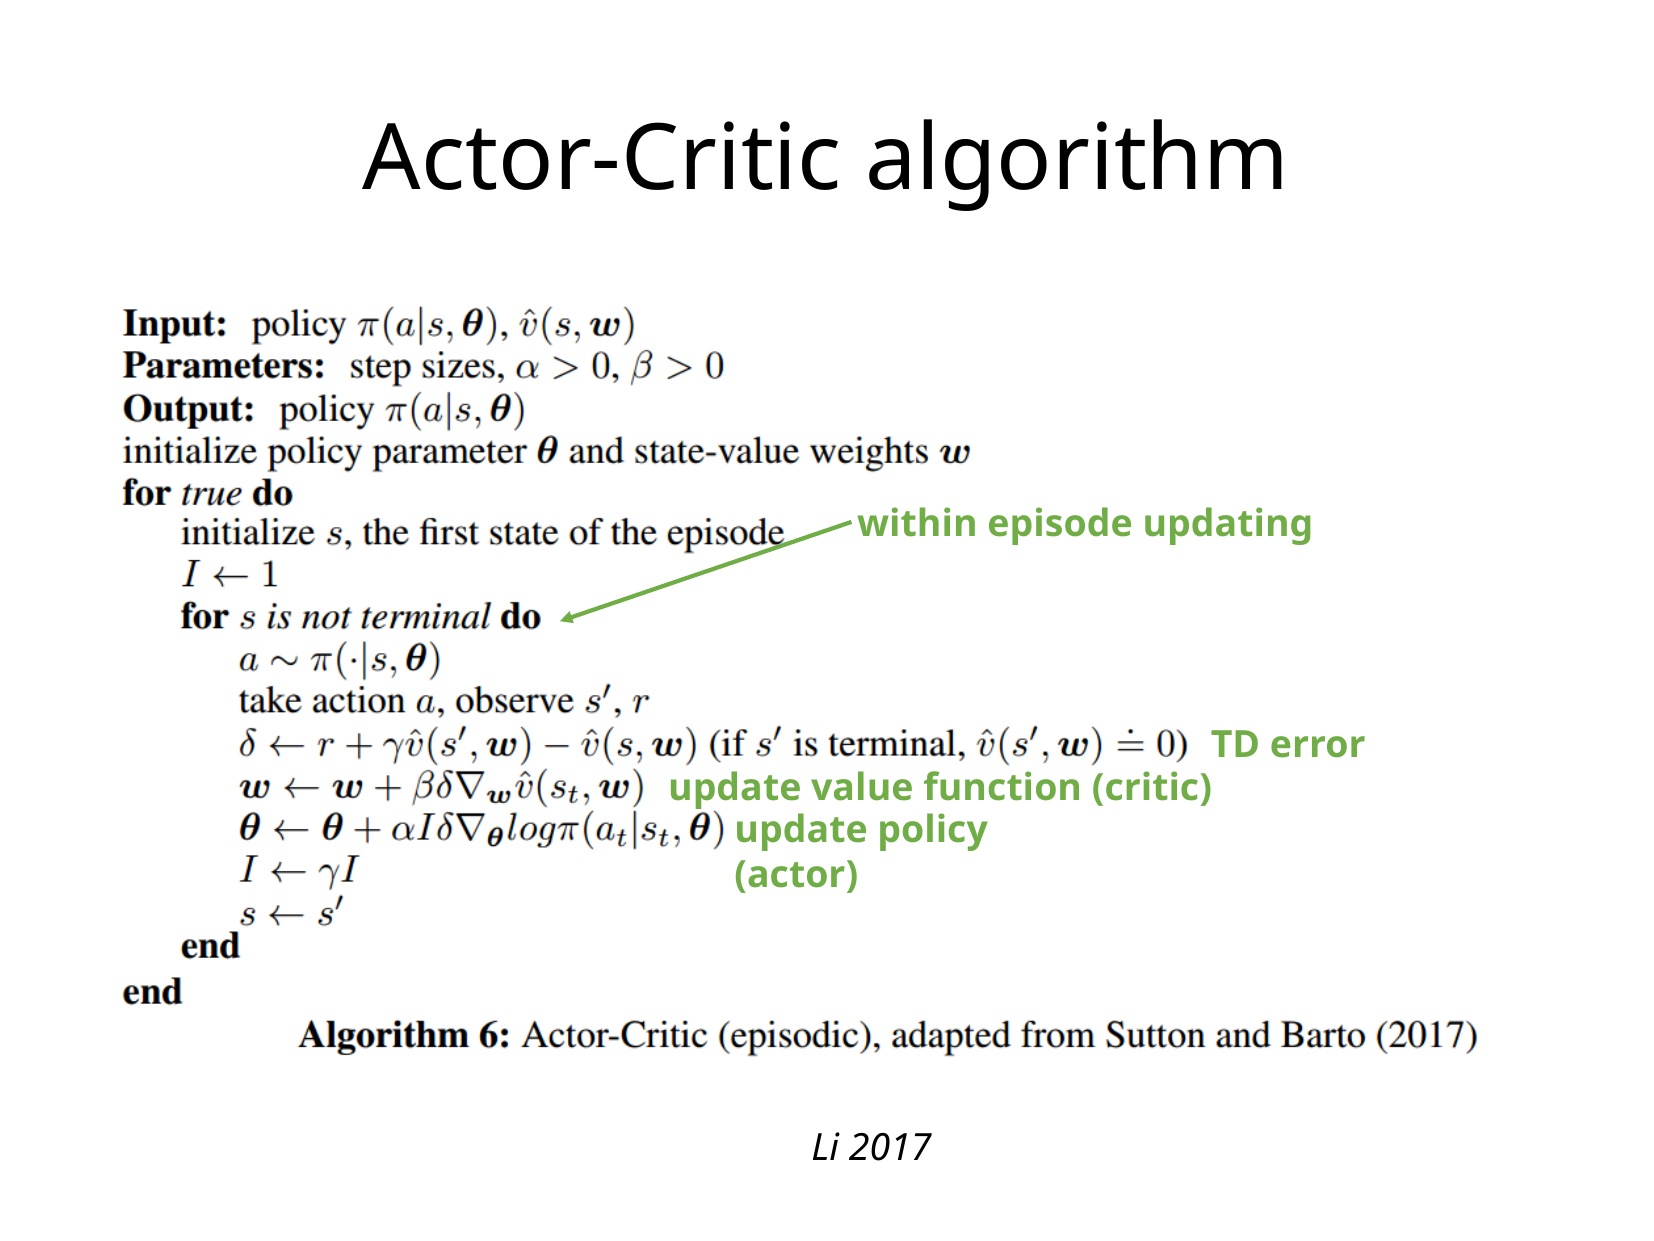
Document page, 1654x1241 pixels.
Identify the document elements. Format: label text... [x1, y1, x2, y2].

text_box Li 2017 [528, 1101, 1215, 1202]
picture [55, 274, 1591, 1101]
title Actor-Critic algorithm [82, 49, 1571, 257]
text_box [559, 521, 852, 622]
